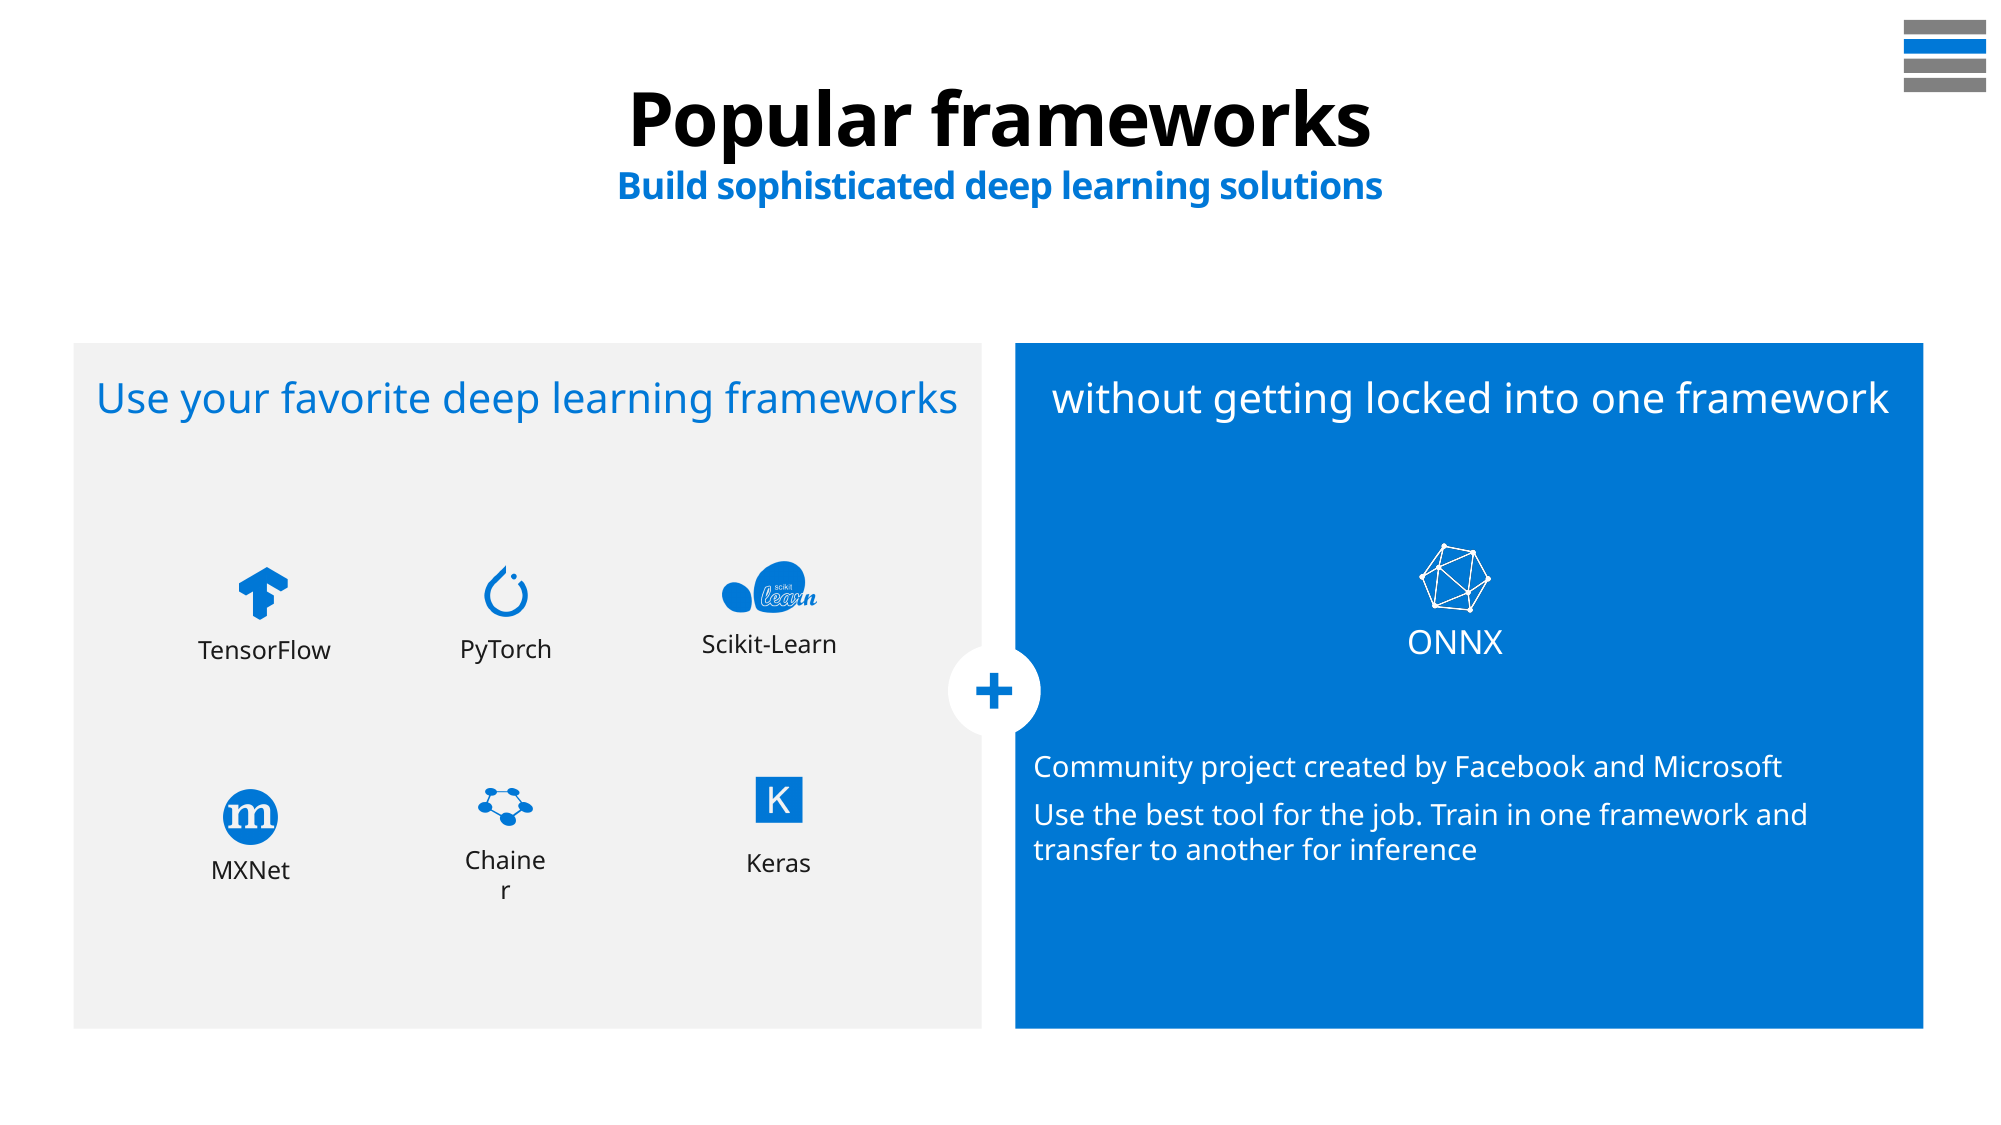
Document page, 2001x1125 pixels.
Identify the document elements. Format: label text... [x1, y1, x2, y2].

picture [722, 561, 817, 614]
title Popular frameworks Build sophisticated deep learning solutions [96, 71, 1904, 208]
text_box PyTorch [459, 633, 553, 664]
text_box Chainer [463, 844, 548, 905]
text_box [1015, 342, 1924, 364]
picture [223, 789, 279, 845]
text_box Use your favorite deep learning frameworks [78, 364, 977, 430]
text_box Keras [746, 847, 812, 878]
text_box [947, 644, 1041, 738]
text_box [1903, 58, 1987, 74]
picture [484, 564, 529, 617]
text_box [73, 342, 982, 1030]
text_box MXNet [210, 854, 291, 885]
text_box Scikit-Learn [701, 628, 838, 659]
text_box [1903, 77, 1987, 93]
picture [1419, 543, 1491, 614]
text_box TensorFlow [198, 634, 332, 665]
text_box without getting locked into one framework [1015, 364, 1927, 430]
text_box [1903, 38, 1987, 54]
picture [478, 788, 533, 826]
text_box ONNX [1406, 621, 1503, 662]
picture [754, 776, 803, 824]
text_box Community project created by Facebook and Microsoft Use the best tool for the job. Train in one framework and transfer to another for inference [1018, 740, 1924, 874]
text_box [1903, 19, 1987, 35]
text_box [1015, 430, 1924, 1030]
picture [239, 567, 288, 620]
